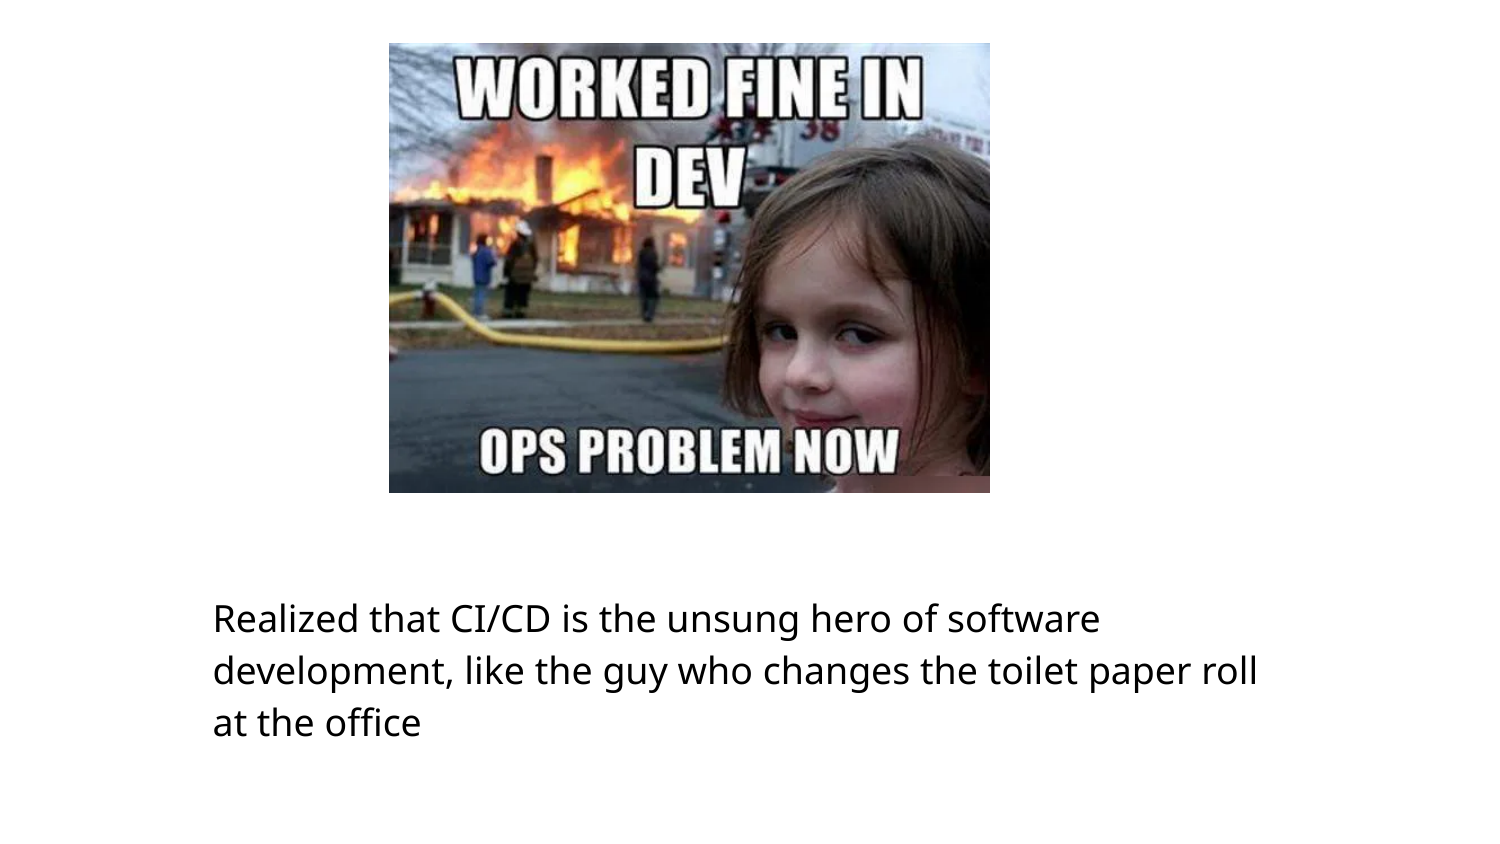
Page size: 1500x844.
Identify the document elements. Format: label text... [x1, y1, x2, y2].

picture [389, 43, 990, 494]
text_box Realized that CI/CD is the unsung hero of software development, like the guy who changes the toilet paper roll at the office [197, 573, 1278, 699]
